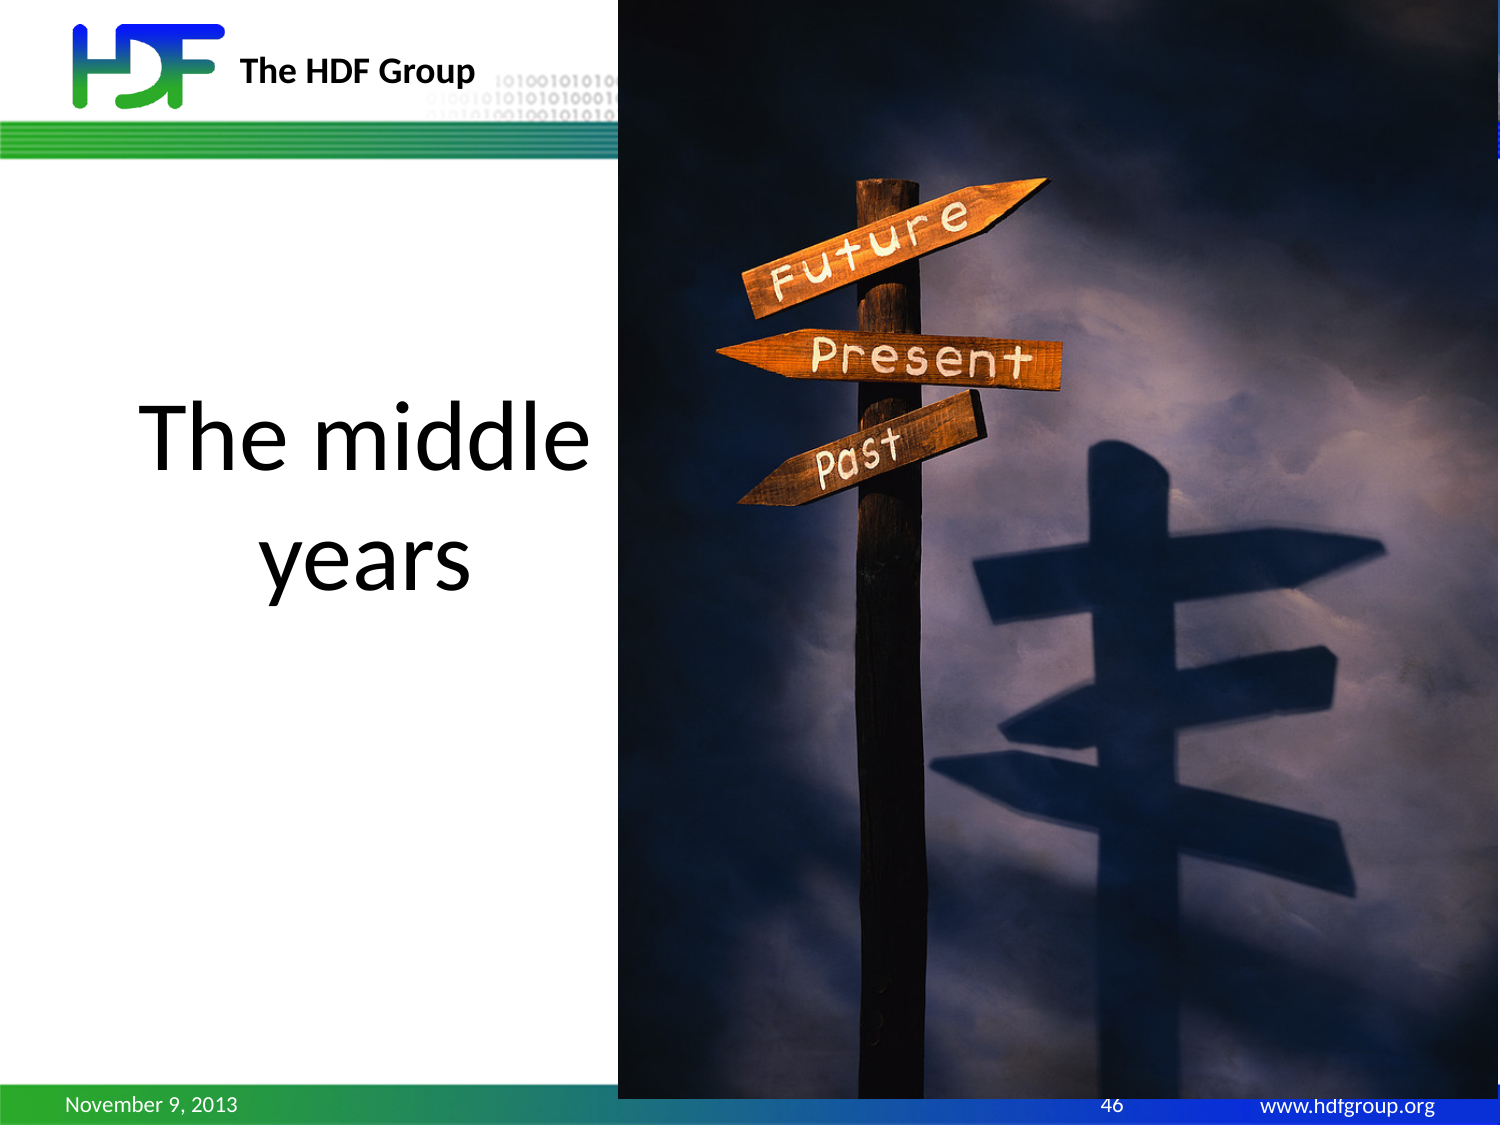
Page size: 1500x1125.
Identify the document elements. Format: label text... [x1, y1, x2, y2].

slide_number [49, 1087, 426, 1125]
picture [0, 0, 1500, 1125]
title The middle years [112, 362, 618, 901]
